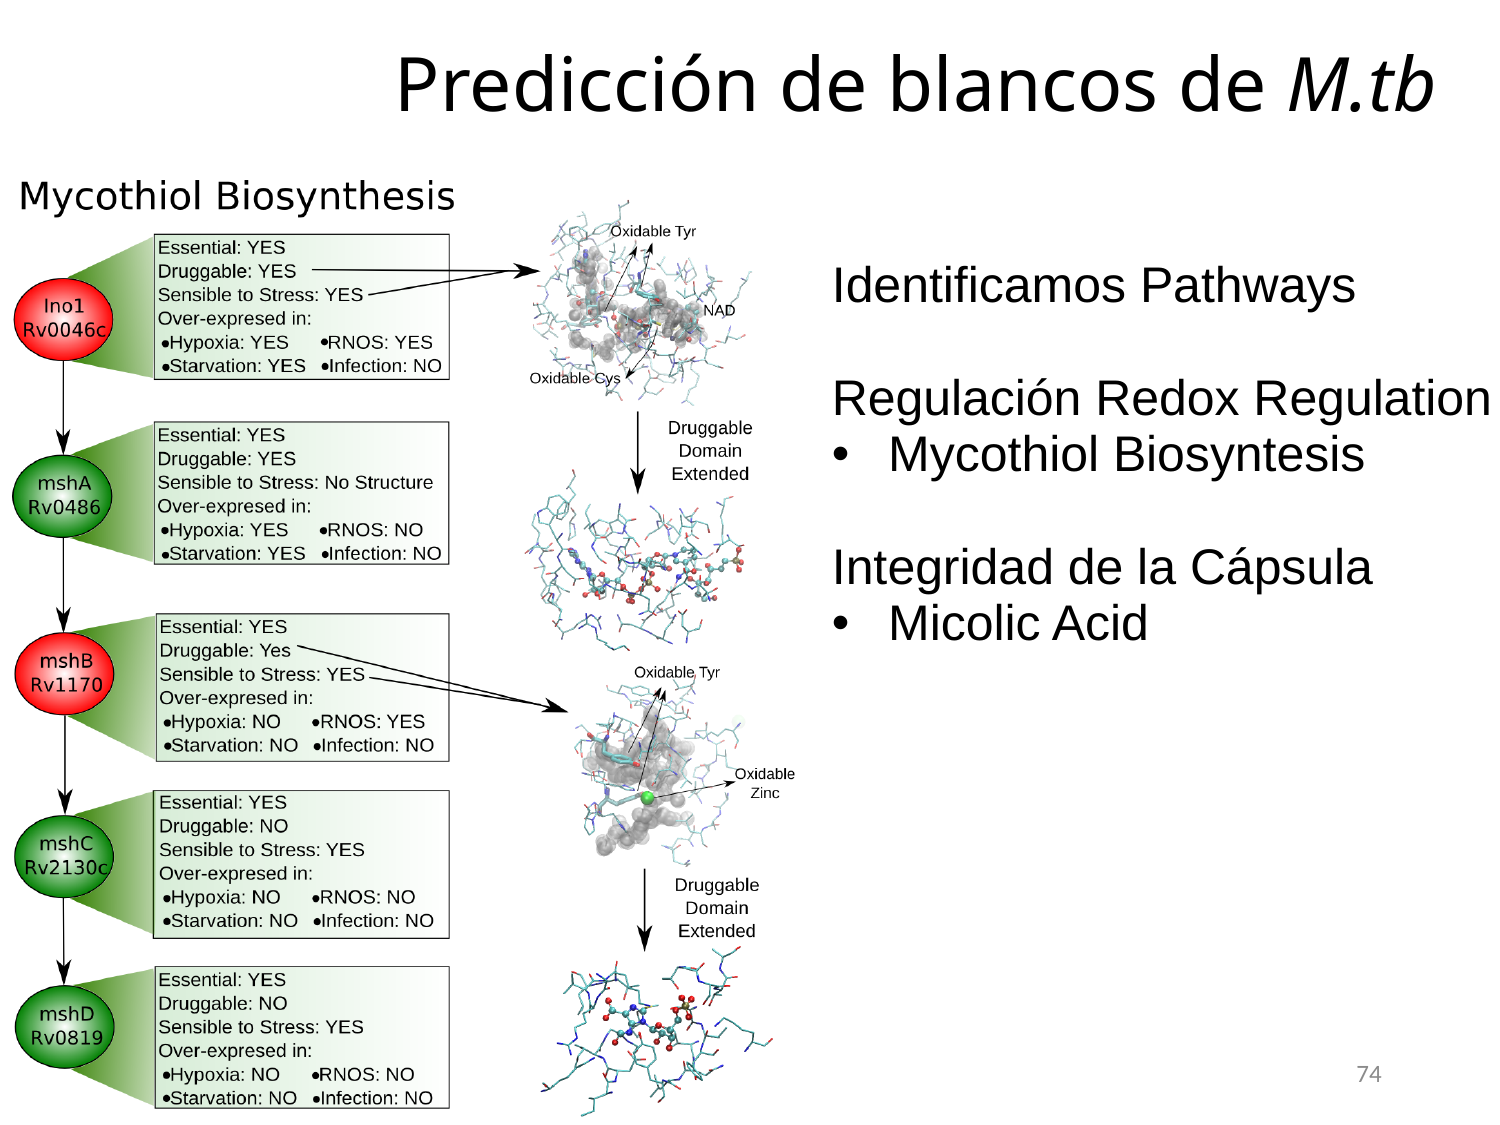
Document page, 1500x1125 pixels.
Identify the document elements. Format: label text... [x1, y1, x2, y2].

slide_number 74 [1059, 1042, 1397, 1103]
picture [12, 180, 795, 1125]
text_box Predicción de blancos de M.tb [375, 29, 1457, 217]
text_box Identificamos Pathways Regulación Redox Regulation Mycothiol Biosyntesis Integridad de la Cápsula Micolic Acid [816, 249, 1500, 717]
